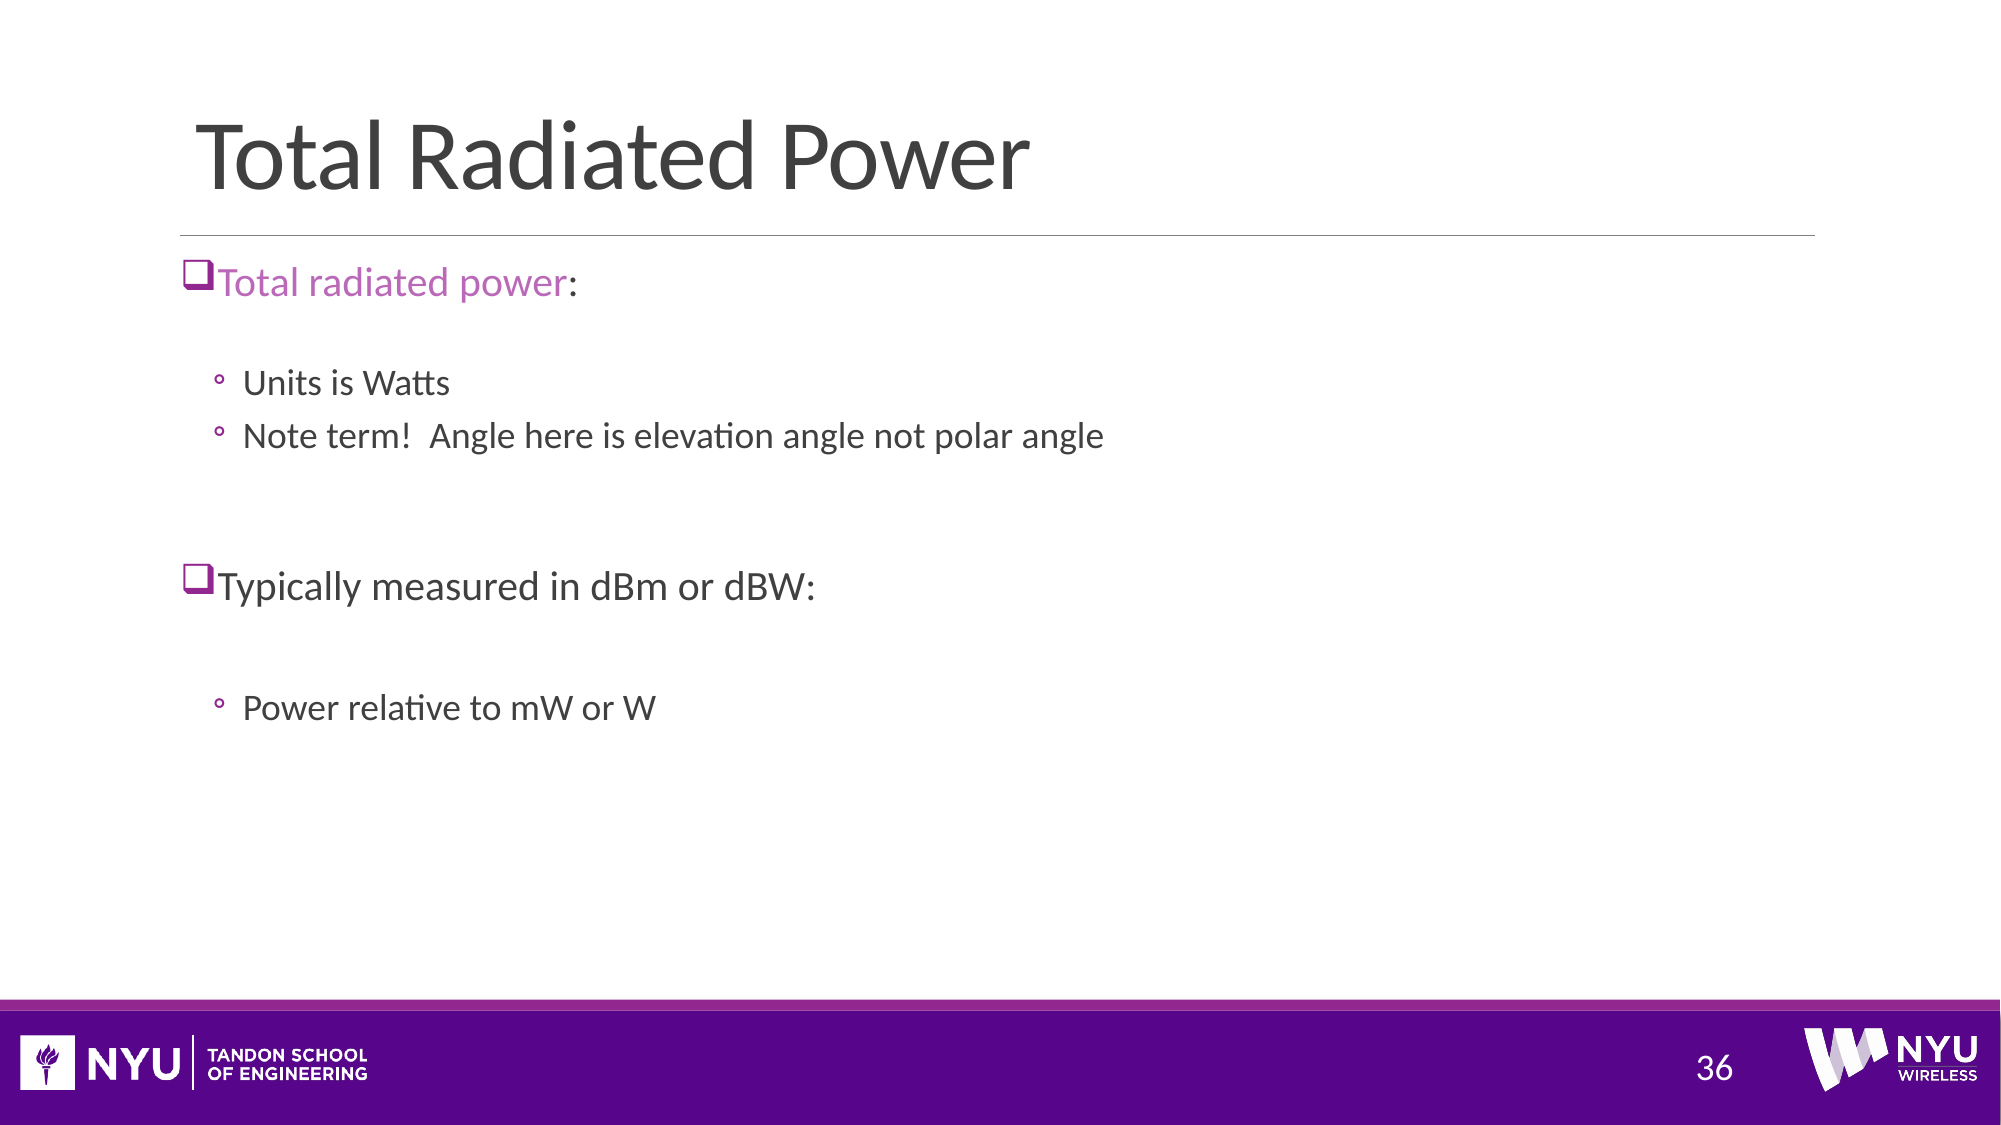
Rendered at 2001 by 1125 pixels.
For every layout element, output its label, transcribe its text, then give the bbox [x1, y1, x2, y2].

slide_number 36 [1533, 1035, 1749, 1096]
title Total Radiated Power [180, 47, 1830, 218]
